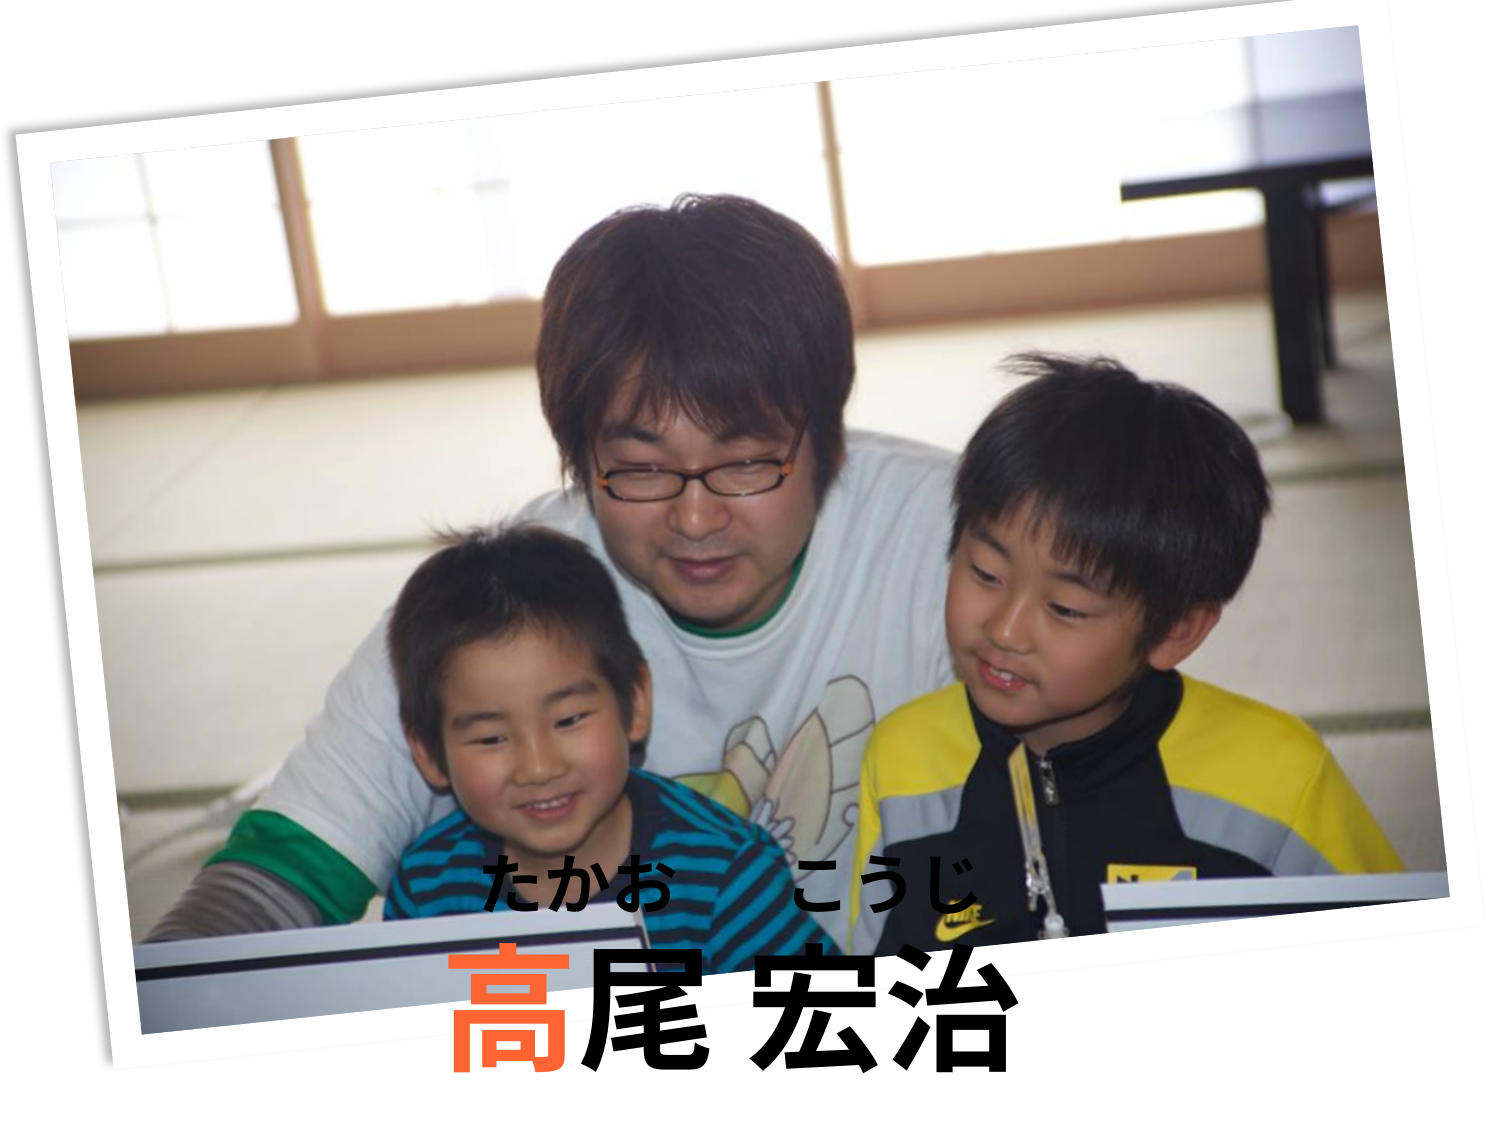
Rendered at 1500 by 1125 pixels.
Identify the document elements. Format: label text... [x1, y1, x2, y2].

text_box たかお こうじ 高尾 宏治 [115, 969, 1348, 1096]
picture [51, 26, 1449, 969]
